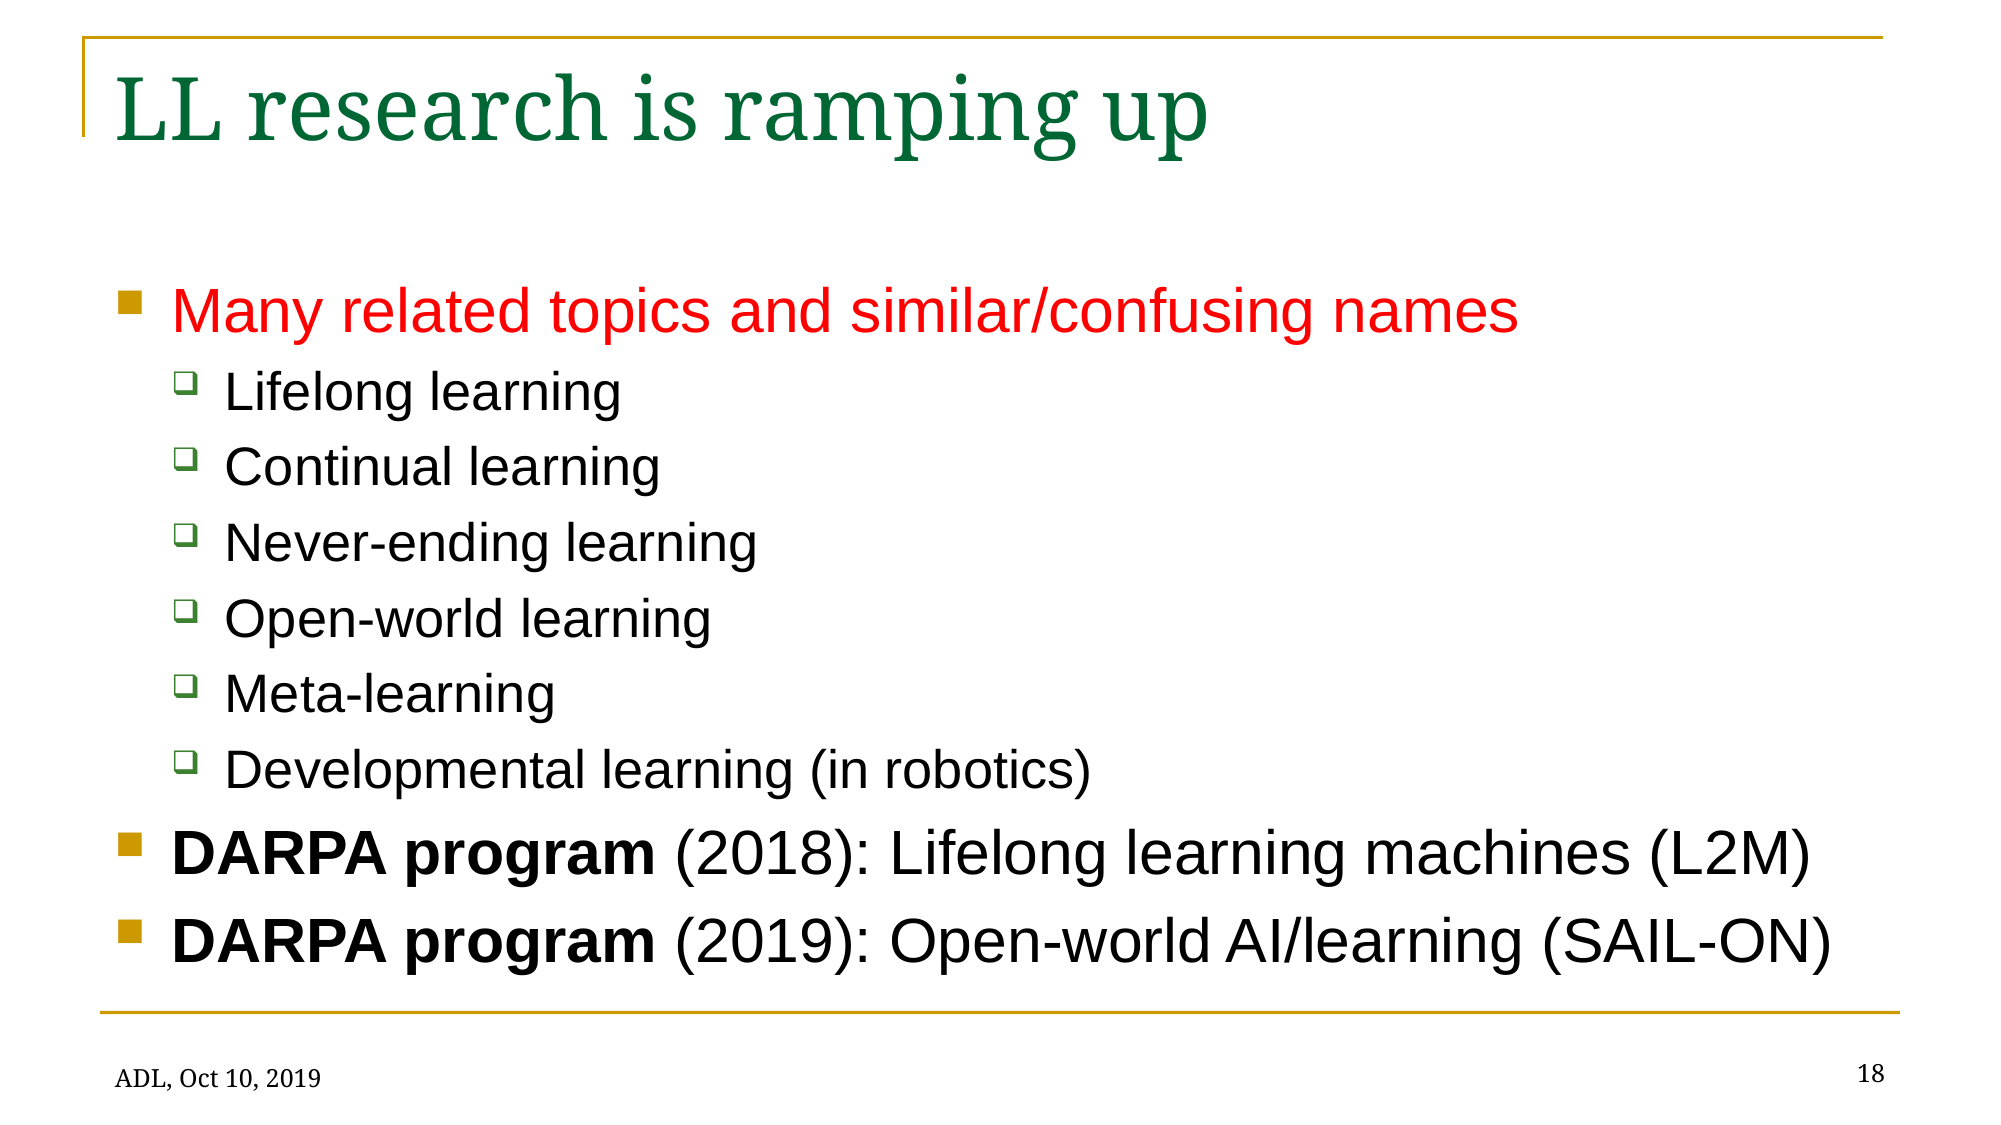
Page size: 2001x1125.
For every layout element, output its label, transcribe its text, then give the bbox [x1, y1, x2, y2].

footer ADL, Oct 10, 2019 [99, 1024, 1317, 1101]
title LL research is ramping up [99, 45, 1900, 233]
slide_number 18 [1433, 1023, 1901, 1100]
list Many related topics and similar/confusing names Lifelong learning Continual learning Never-ending learning Open-world learning Meta-learning Developmental learning (in robotics) DARPA program (2018): Lifelong learning machines (L2M) DARPA program (2019): Open-world AI/learning (SAIL-ON) [99, 262, 1900, 1006]
